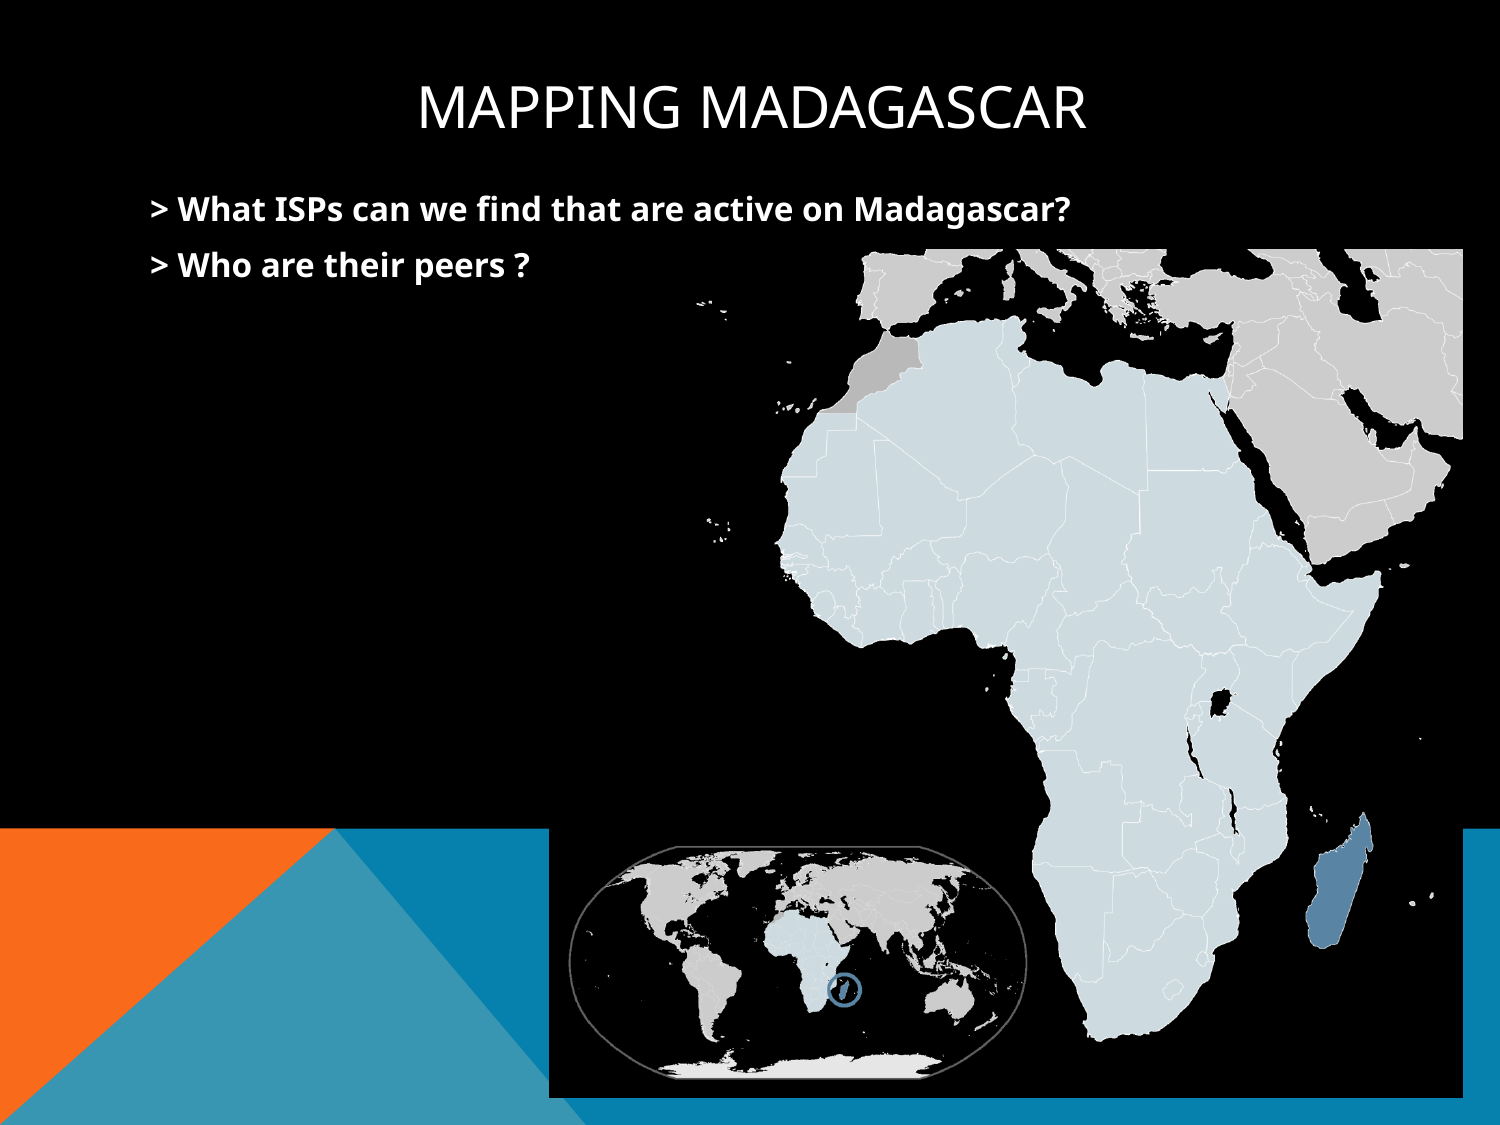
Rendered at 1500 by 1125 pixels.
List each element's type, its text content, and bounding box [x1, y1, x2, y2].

picture [549, 249, 1463, 1098]
title Mapping Madagascar [135, 60, 1369, 150]
list > What ISPs can we find that are active on Madagascar? > Who are their peers ? [135, 180, 1369, 768]
